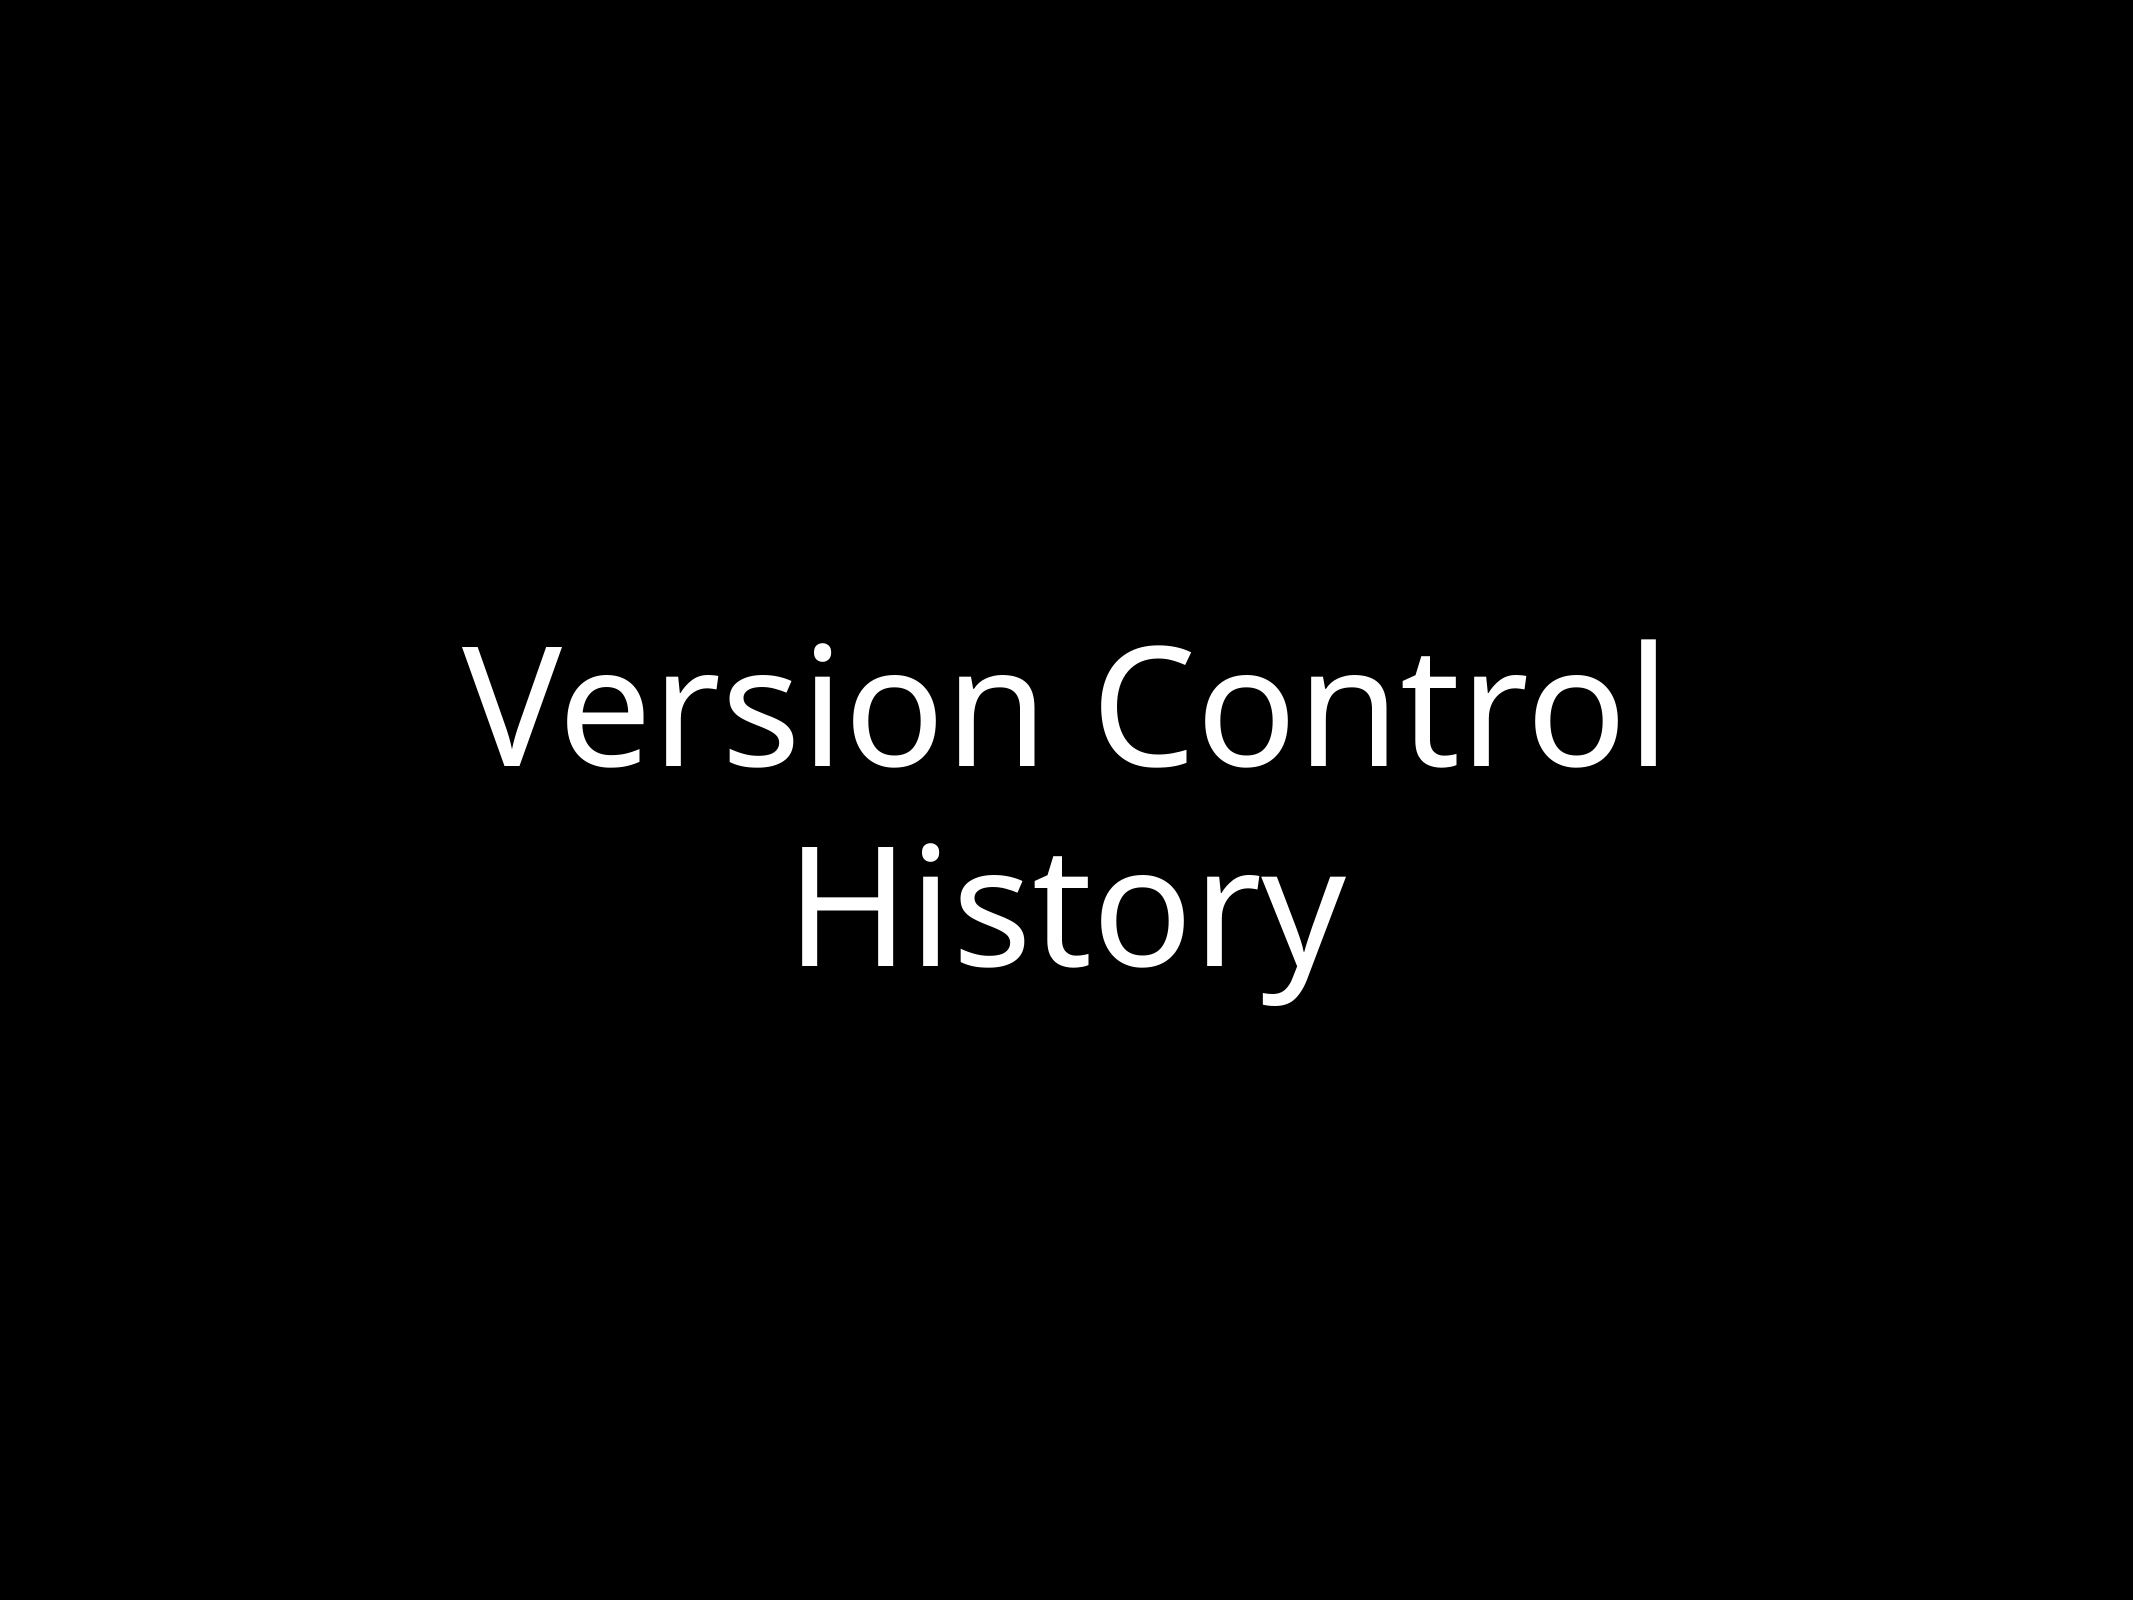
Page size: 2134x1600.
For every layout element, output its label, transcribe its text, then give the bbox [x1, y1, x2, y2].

title Version Control History [155, 622, 1978, 978]
